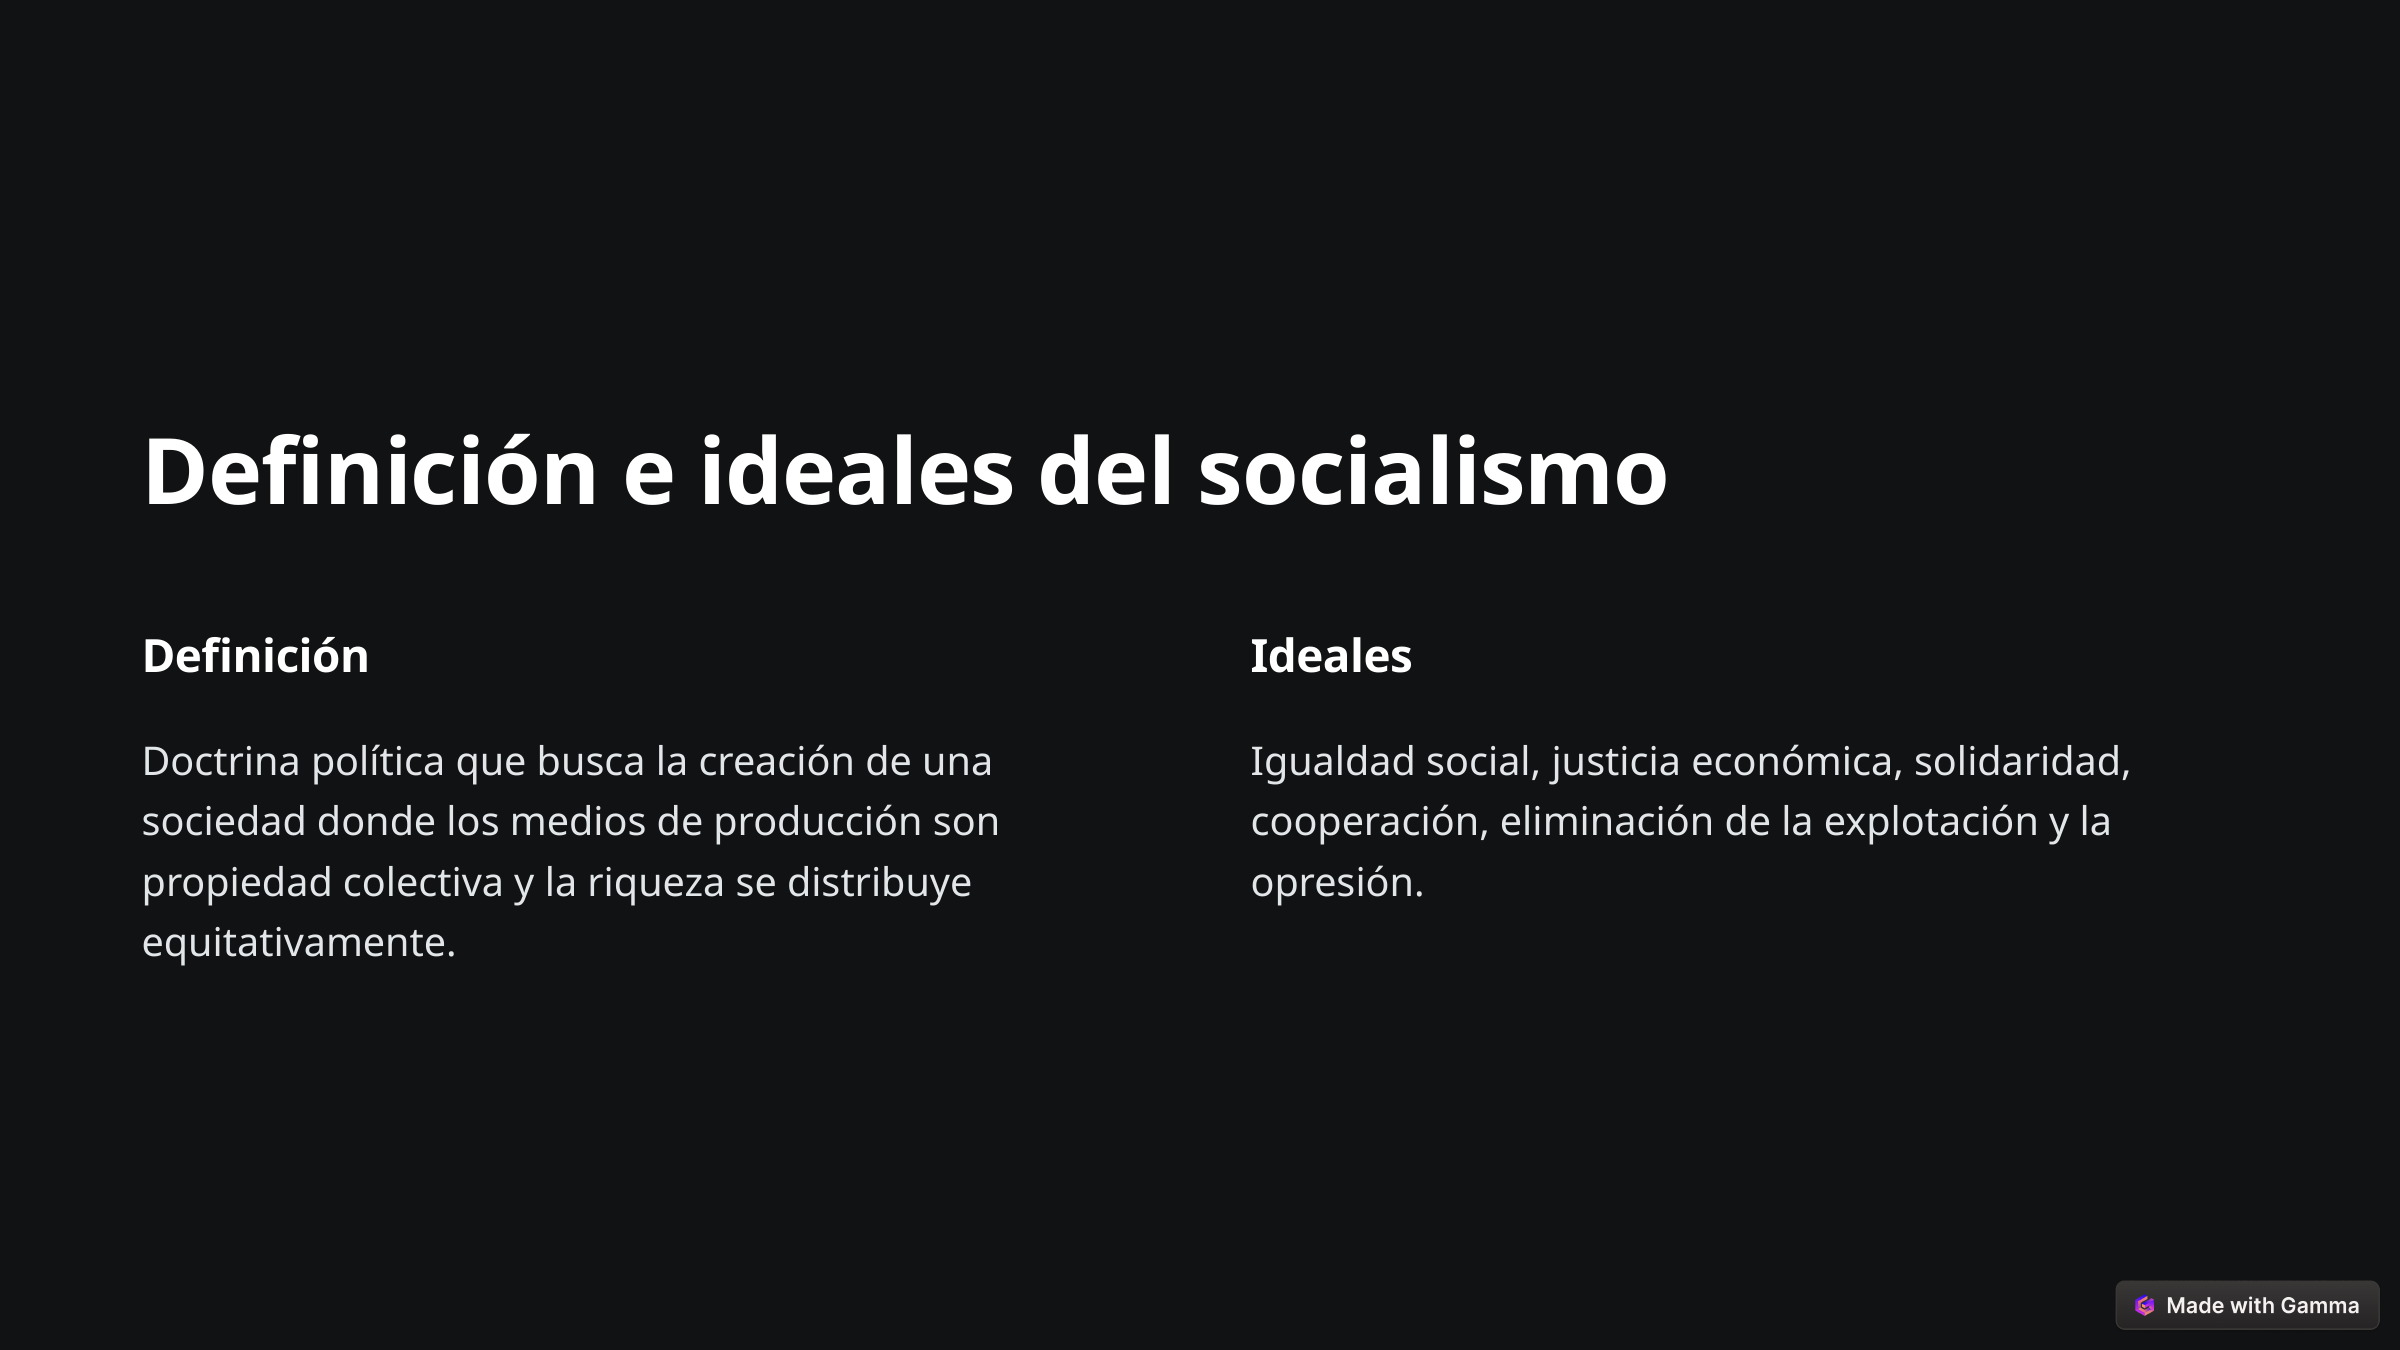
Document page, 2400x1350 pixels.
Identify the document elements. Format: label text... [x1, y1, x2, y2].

picture [2106, 1271, 2389, 1339]
text_box Ideales [1250, 624, 1711, 683]
text_box Doctrina política que busca la creación de una sociedad donde los medios de producción son propiedad colectiva y la riqueza se distribuye equitativamente. [141, 722, 1151, 905]
text_box Definición e ideales del socialismo [141, 408, 1765, 524]
text_box Igualdad social, justicia económica, solidaridad, cooperación, eliminación de la explotación y la opresión. [1250, 722, 2260, 845]
text_box Definición [141, 624, 602, 683]
